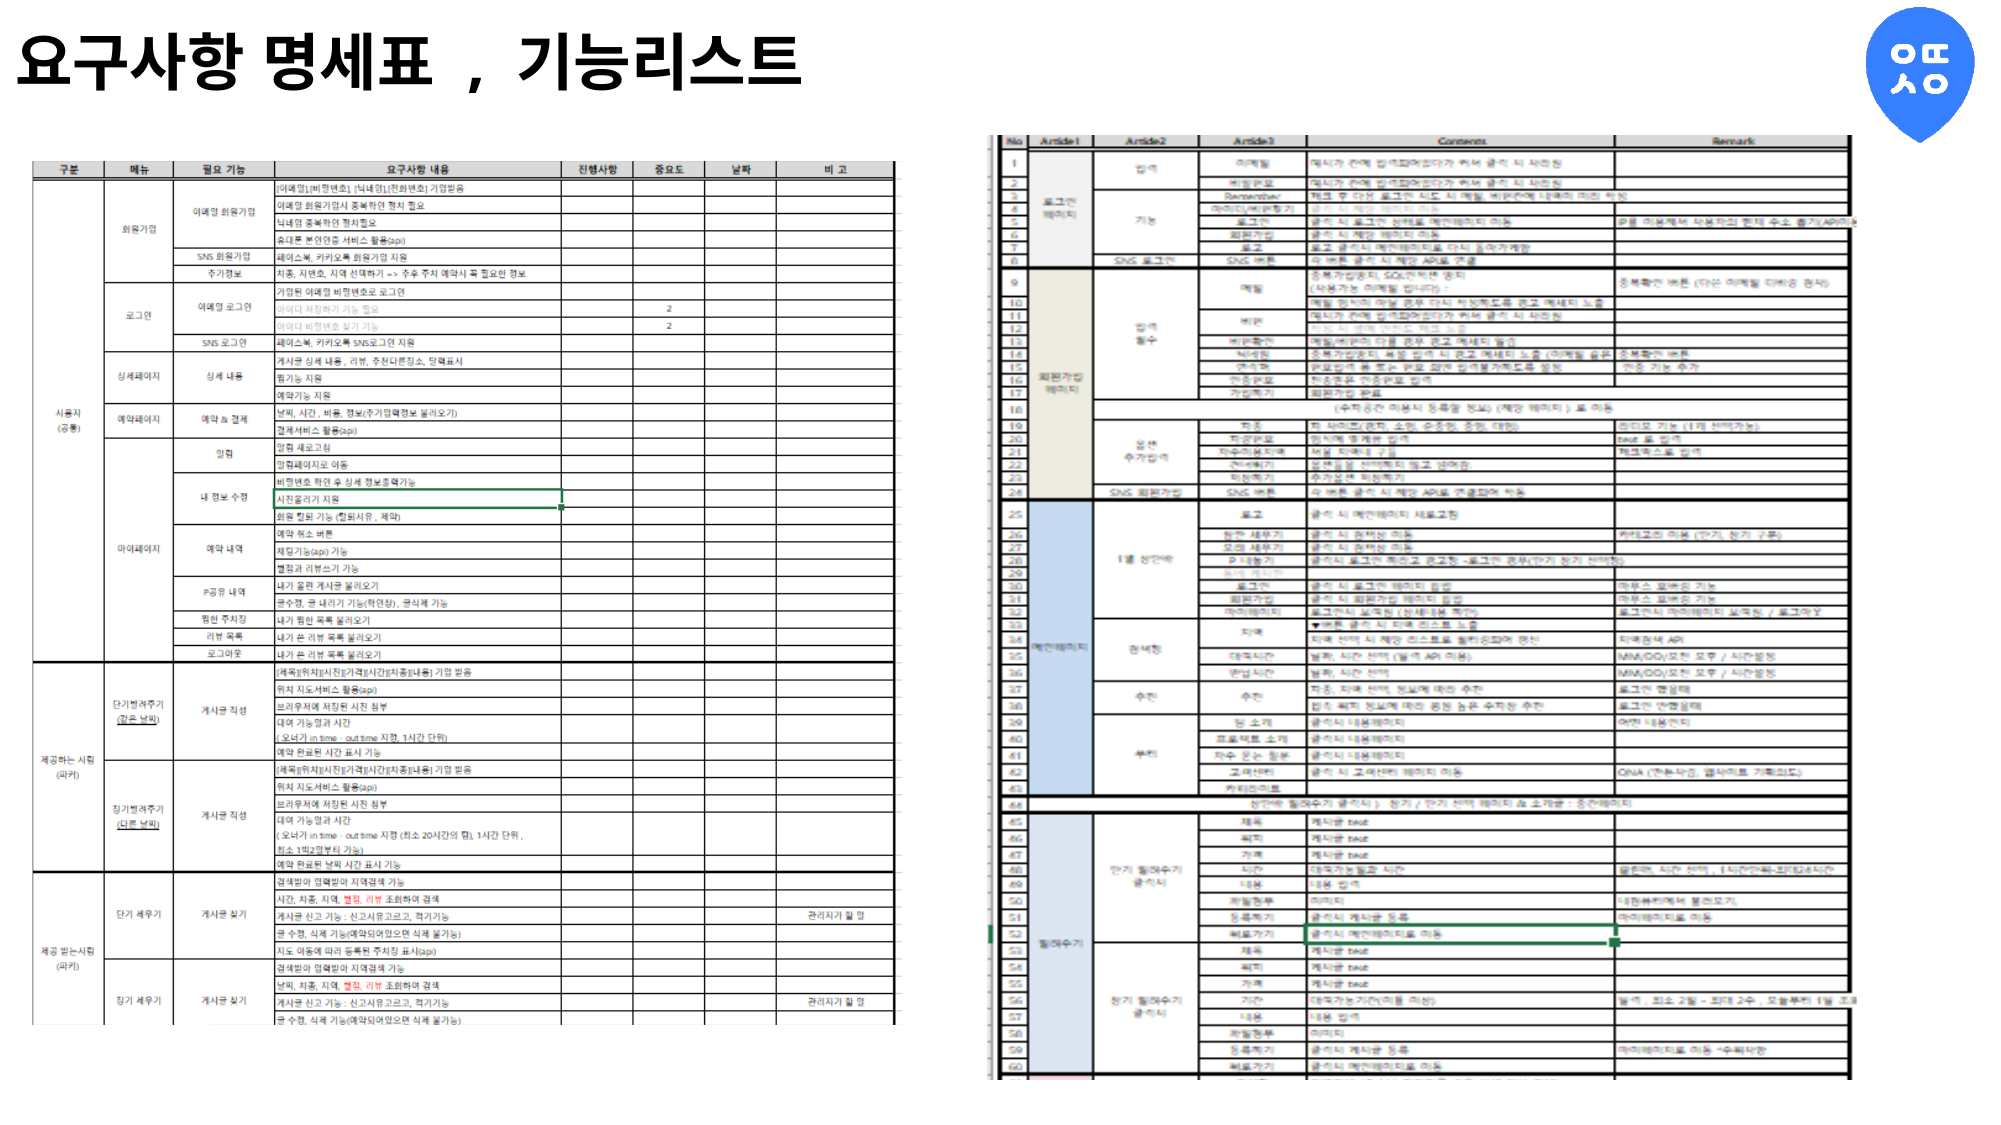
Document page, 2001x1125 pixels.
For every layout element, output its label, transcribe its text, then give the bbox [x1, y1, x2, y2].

picture [987, 0, 2000, 1080]
picture [32, 161, 903, 1025]
text_box 요구사항 명세표 , 기능리스트 [0, 0, 1726, 136]
